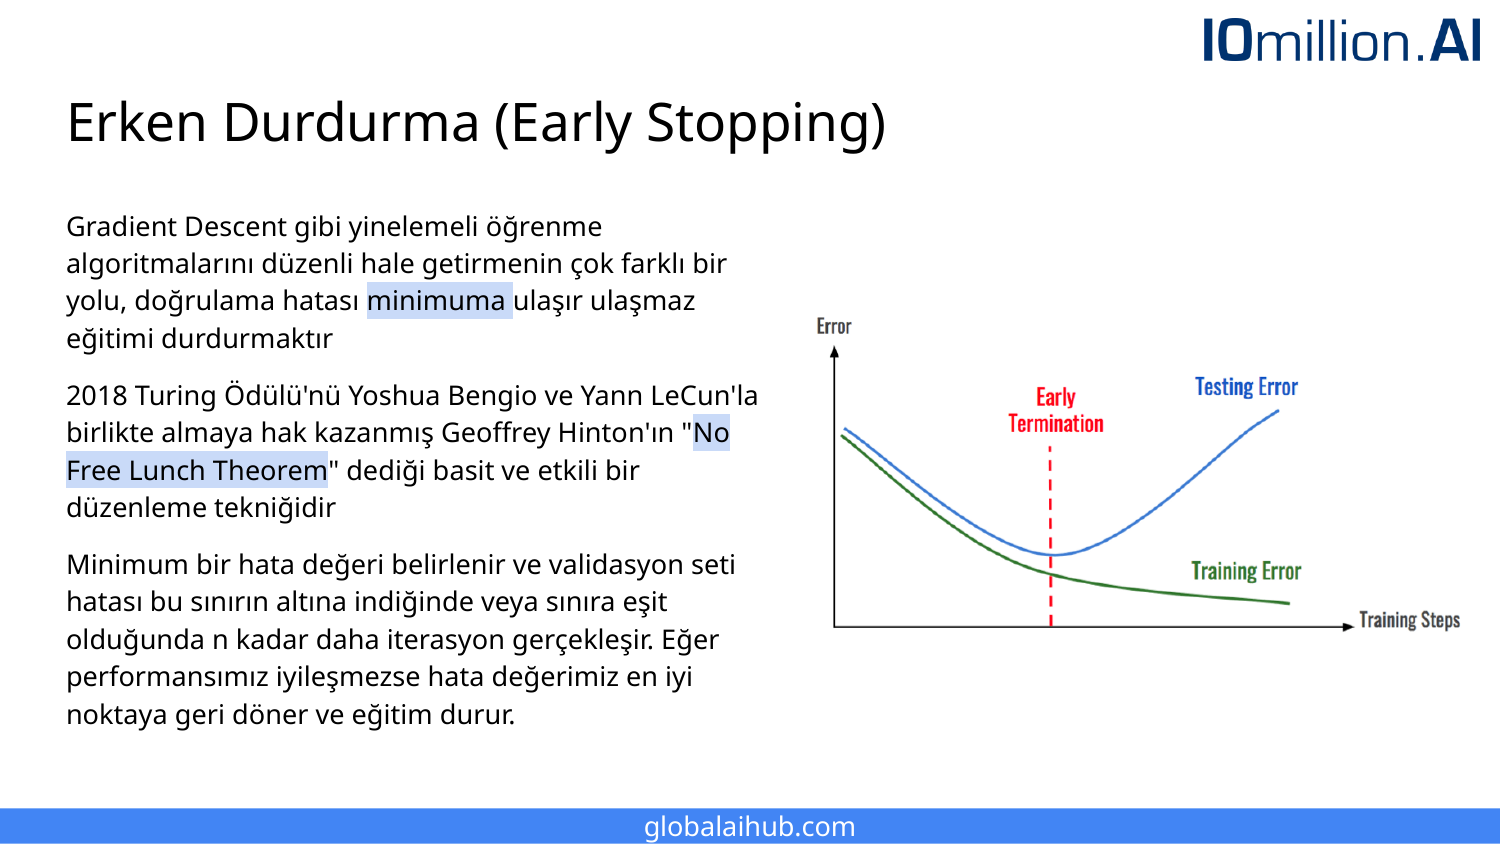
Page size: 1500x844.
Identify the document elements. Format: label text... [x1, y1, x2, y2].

picture [796, 308, 1464, 642]
picture [1204, 18, 1480, 61]
title Erken Durdurma (Early Stopping) [51, 72, 1449, 167]
list Gradient Descent gibi yinelemeli öğrenme algoritmalarını düzenli hale getirmenin çok farklı bir yolu, doğrulama hatası minimuma ulaşır ulaşmaz eğitimi durdurmaktır 2018 Turing Ödülü'nü Yoshua Bengio ve Yann LeCun'la birlikte almaya hak kazanmış Geoffrey Hinton'ın "No Free Lunch Theorem" dediği basit ve etkili bir düzenleme tekniğidir Minimum bir hata değeri belirlenir ve validasyon seti hatası bu sınırın altına indiğinde veya sınıra eşit olduğunda n kadar daha iterasyon gerçekleşir. Eğer performansımız iyileşmezse hata değerimiz en iyi noktaya geri döner ve eğitim durur. [51, 189, 798, 750]
